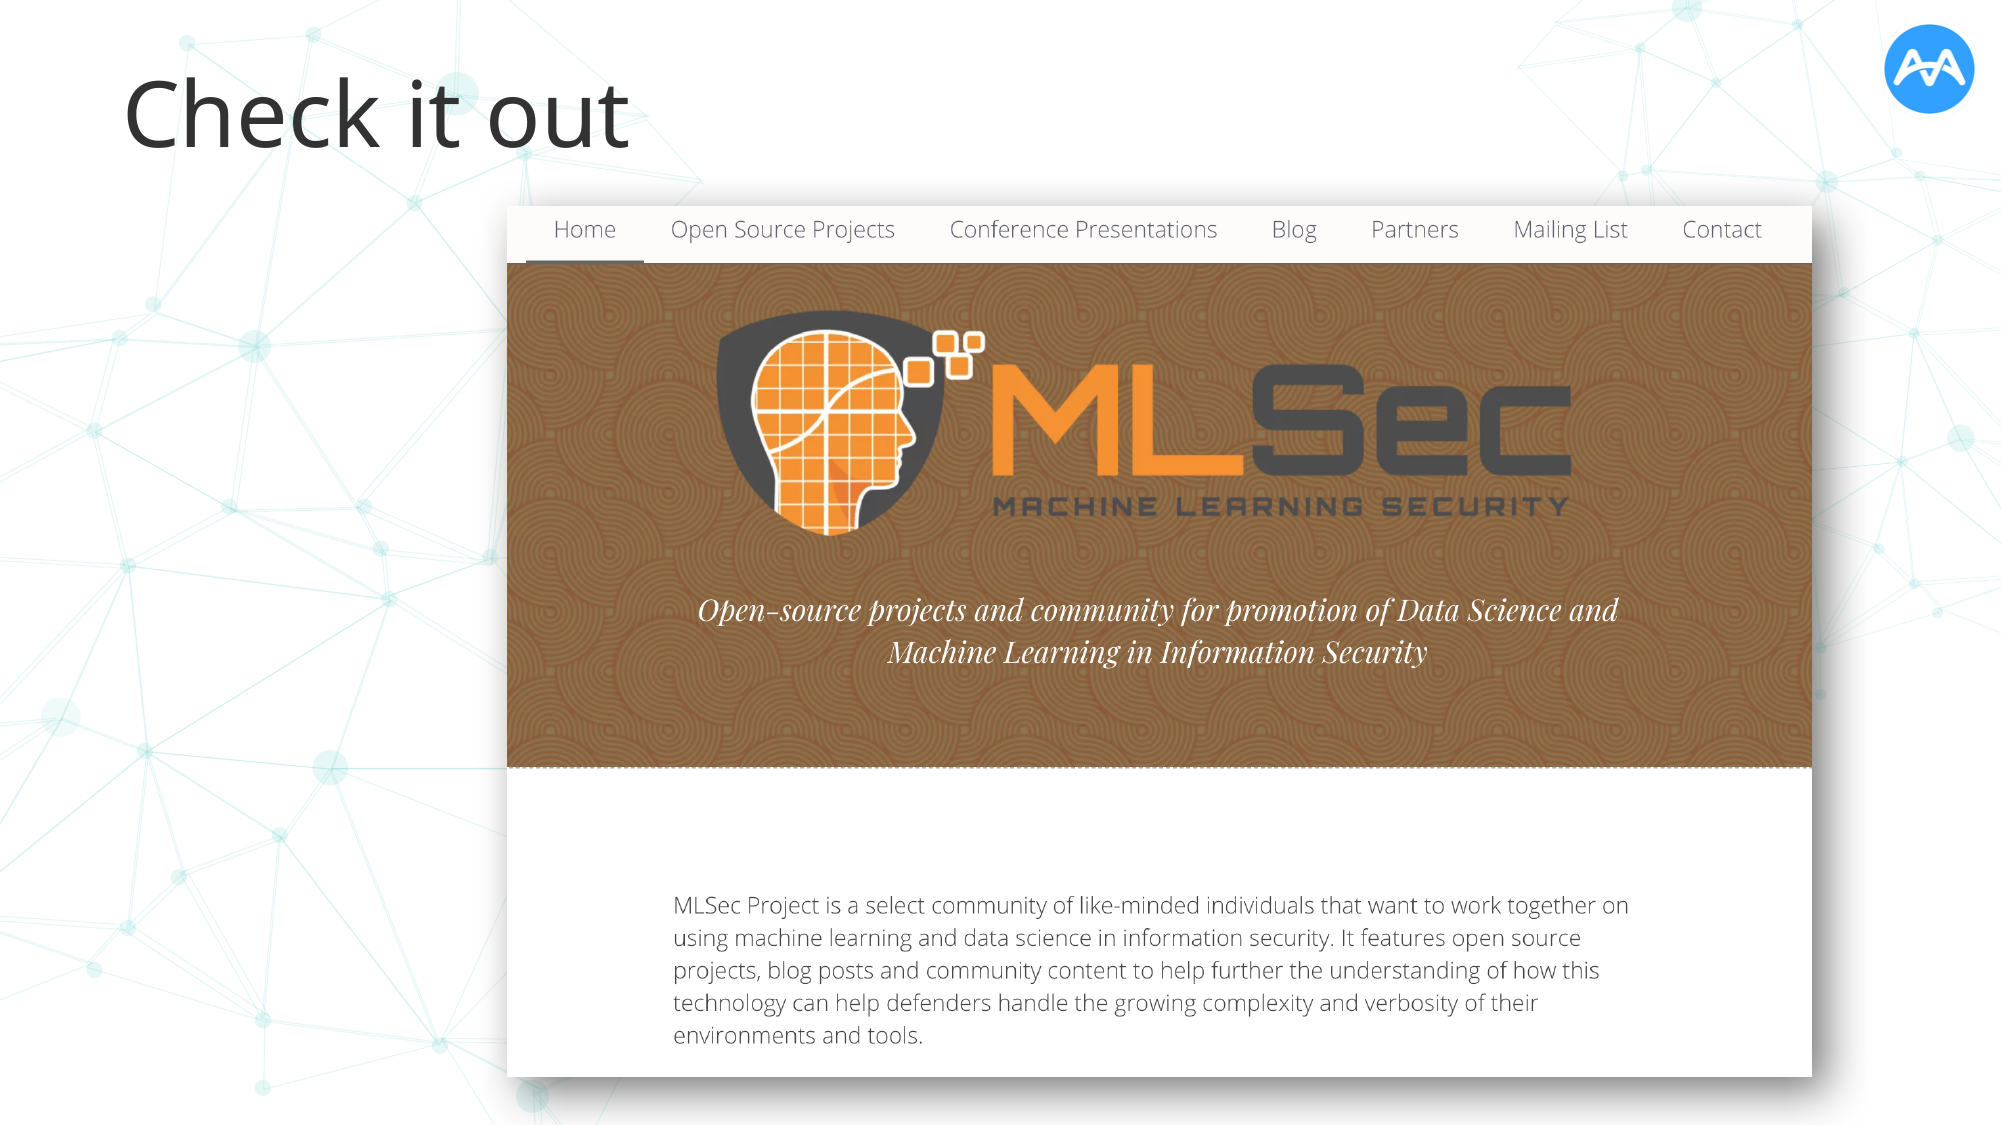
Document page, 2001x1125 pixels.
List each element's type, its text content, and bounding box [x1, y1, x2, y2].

picture [507, 206, 1812, 1077]
title Check it out [107, 44, 1812, 191]
picture [1878, 18, 1981, 120]
